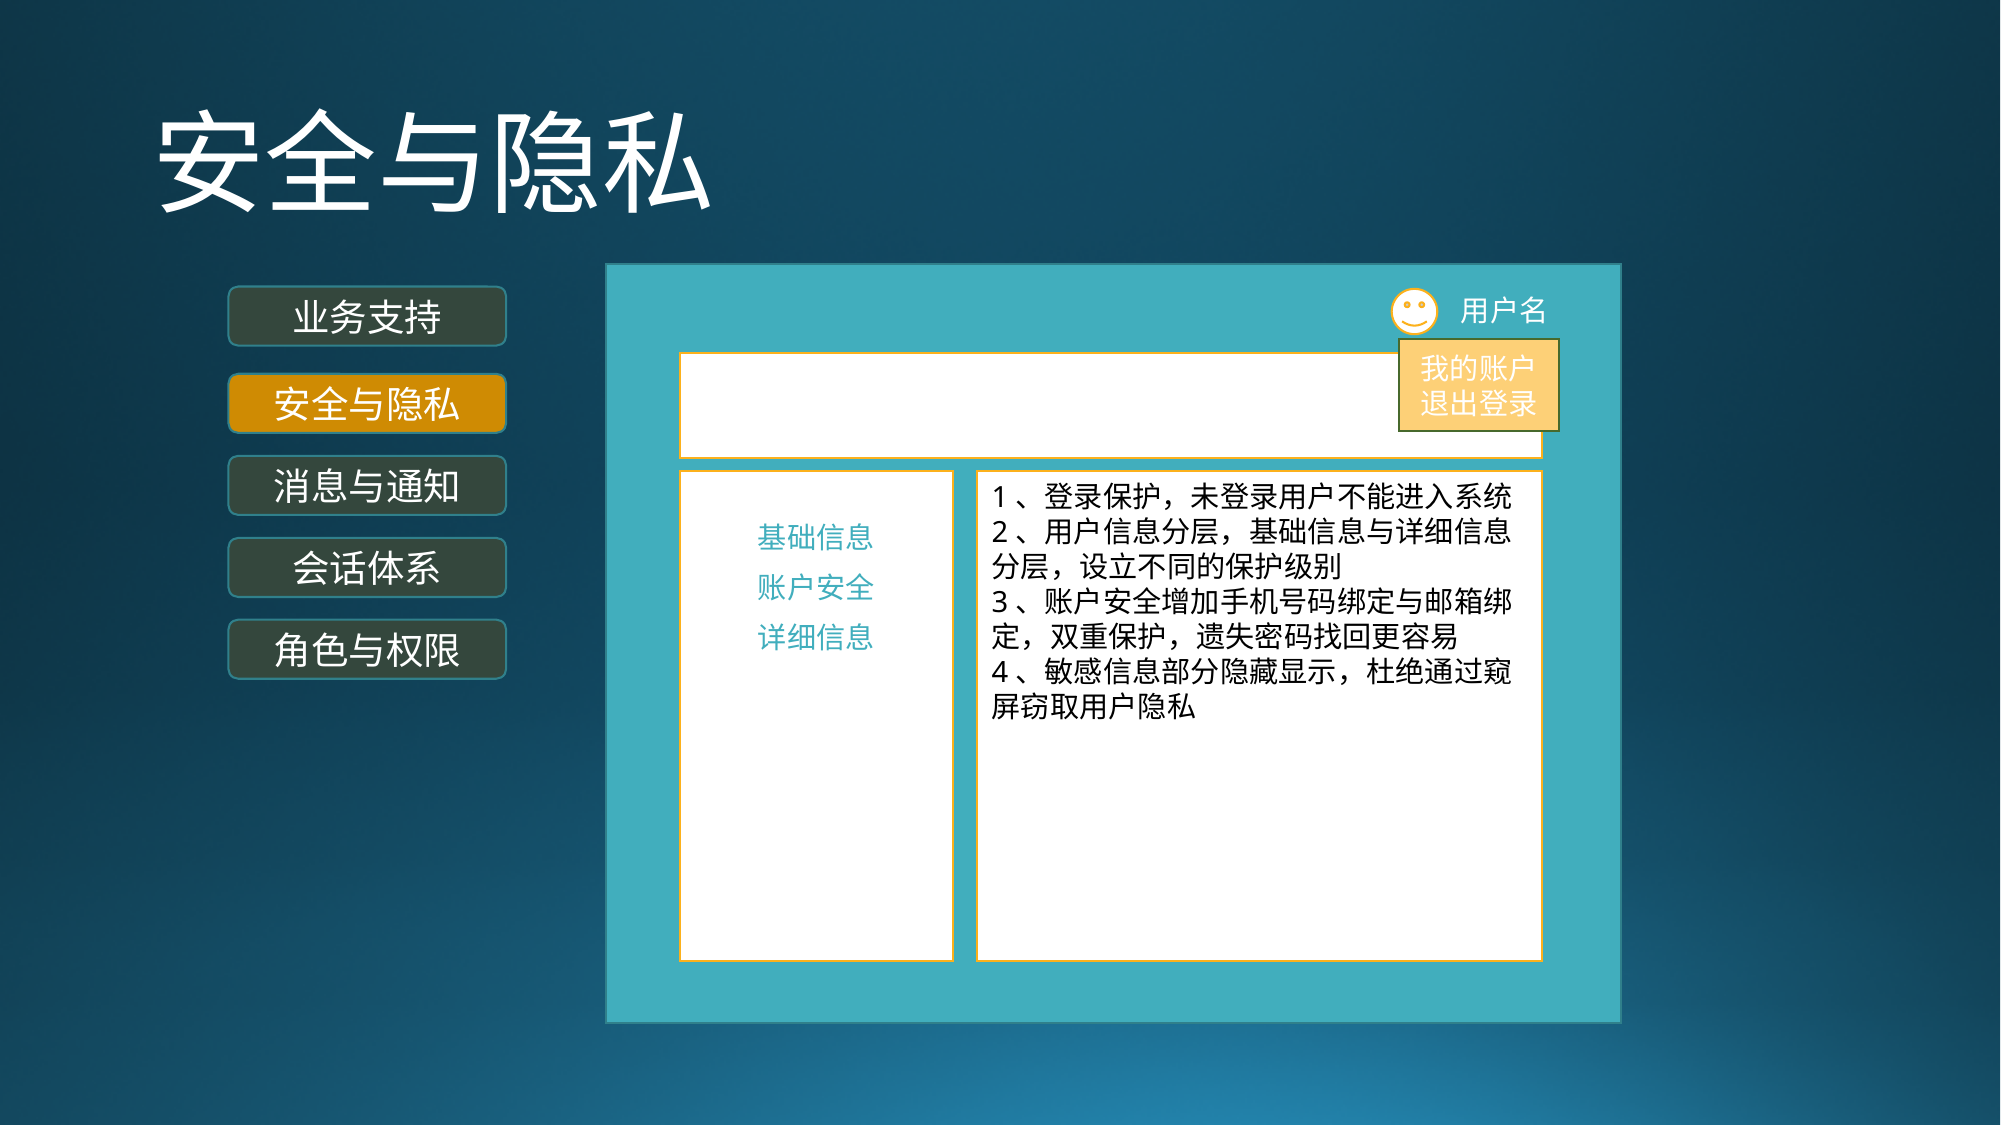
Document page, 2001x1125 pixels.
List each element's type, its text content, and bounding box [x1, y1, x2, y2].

text_box 消息与通知 [227, 454, 508, 516]
text_box [1390, 287, 1439, 336]
text_box 基础信息 [679, 512, 954, 561]
picture [0, 0, 2001, 1125]
text_box [679, 352, 1543, 459]
text_box 业务支持 [227, 285, 508, 347]
text_box 安全与隐私 [227, 372, 508, 434]
title 安全与隐私 [137, 59, 1863, 278]
text_box 详细信息 [679, 611, 954, 662]
text_box [605, 263, 1622, 1024]
text_box [679, 470, 954, 512]
text_box [679, 662, 954, 962]
text_box 用户名 [1440, 284, 1569, 336]
text_box 账户安全 [679, 561, 954, 611]
text_box 角色与权限 [227, 618, 508, 680]
text_box 我的账户 退出登录 [1398, 338, 1560, 432]
text_box 会话体系 [227, 536, 508, 599]
text_box 1、登录保护，未登录用户不能进入系统 2、用户信息分层，基础信息与详细信息分层，设立不同的保护级别 3、账户安全增加手机号码绑定与邮箱绑定，双重保护，遗失密码找回更容易 4、敏感信息部分隐藏显示，杜绝通过窥屏窃取用户隐私 [976, 470, 1543, 962]
